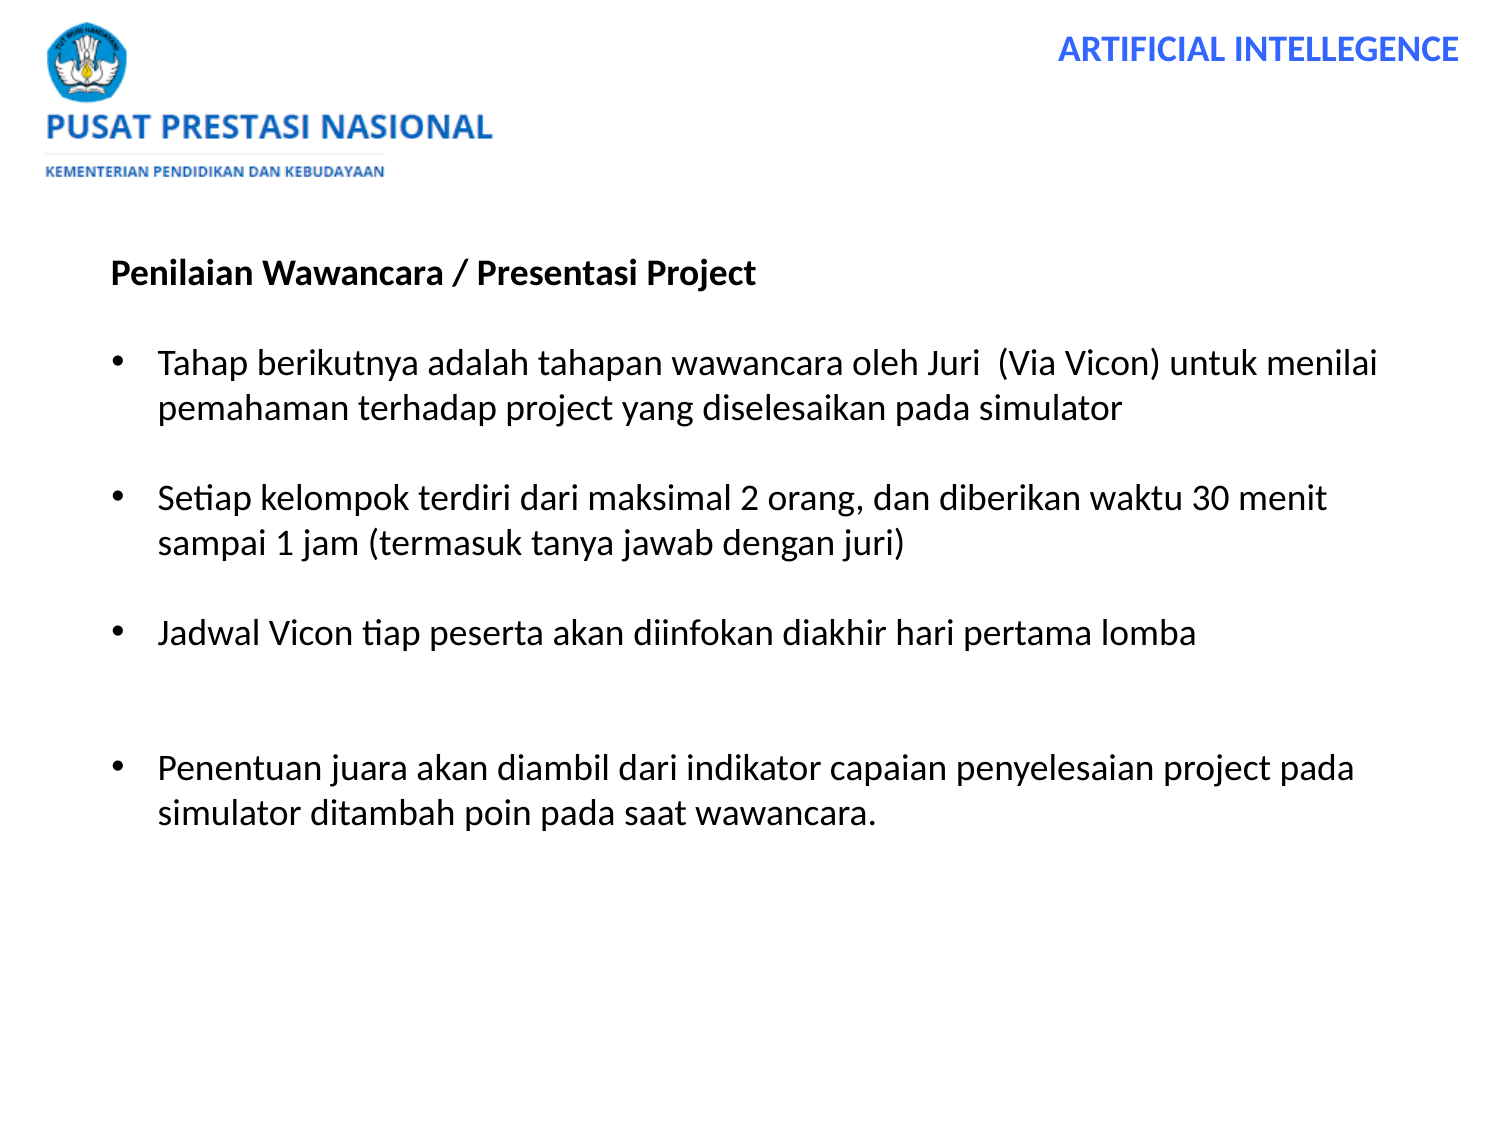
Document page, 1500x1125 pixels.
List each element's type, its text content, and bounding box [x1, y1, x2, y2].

text_box ARTIFICIAL INTELLEGENCE [1043, 16, 1475, 77]
text_box Penilaian Wawancara / Presentasi Project [96, 240, 846, 285]
text_box Tahap berikutnya adalah tahapan wawancara oleh Juri (Via Vicon) untuk menilai pemahaman terhadap project yang diselesaikan pada simulator Setiap kelompok terdiri dari maksimal 2 orang, dan diberikan waktu 30 menit sampai 1 jam (termasuk tanya jawab dengan juri) Jadwal Vicon tiap peserta akan diinfokan diakhir hari pertama lomba Penentuan juara akan diambil dari indikator capaian penyelesaian project pada simulator ditambah poin pada saat wawancara. [96, 285, 1430, 972]
picture [0, 2, 533, 205]
